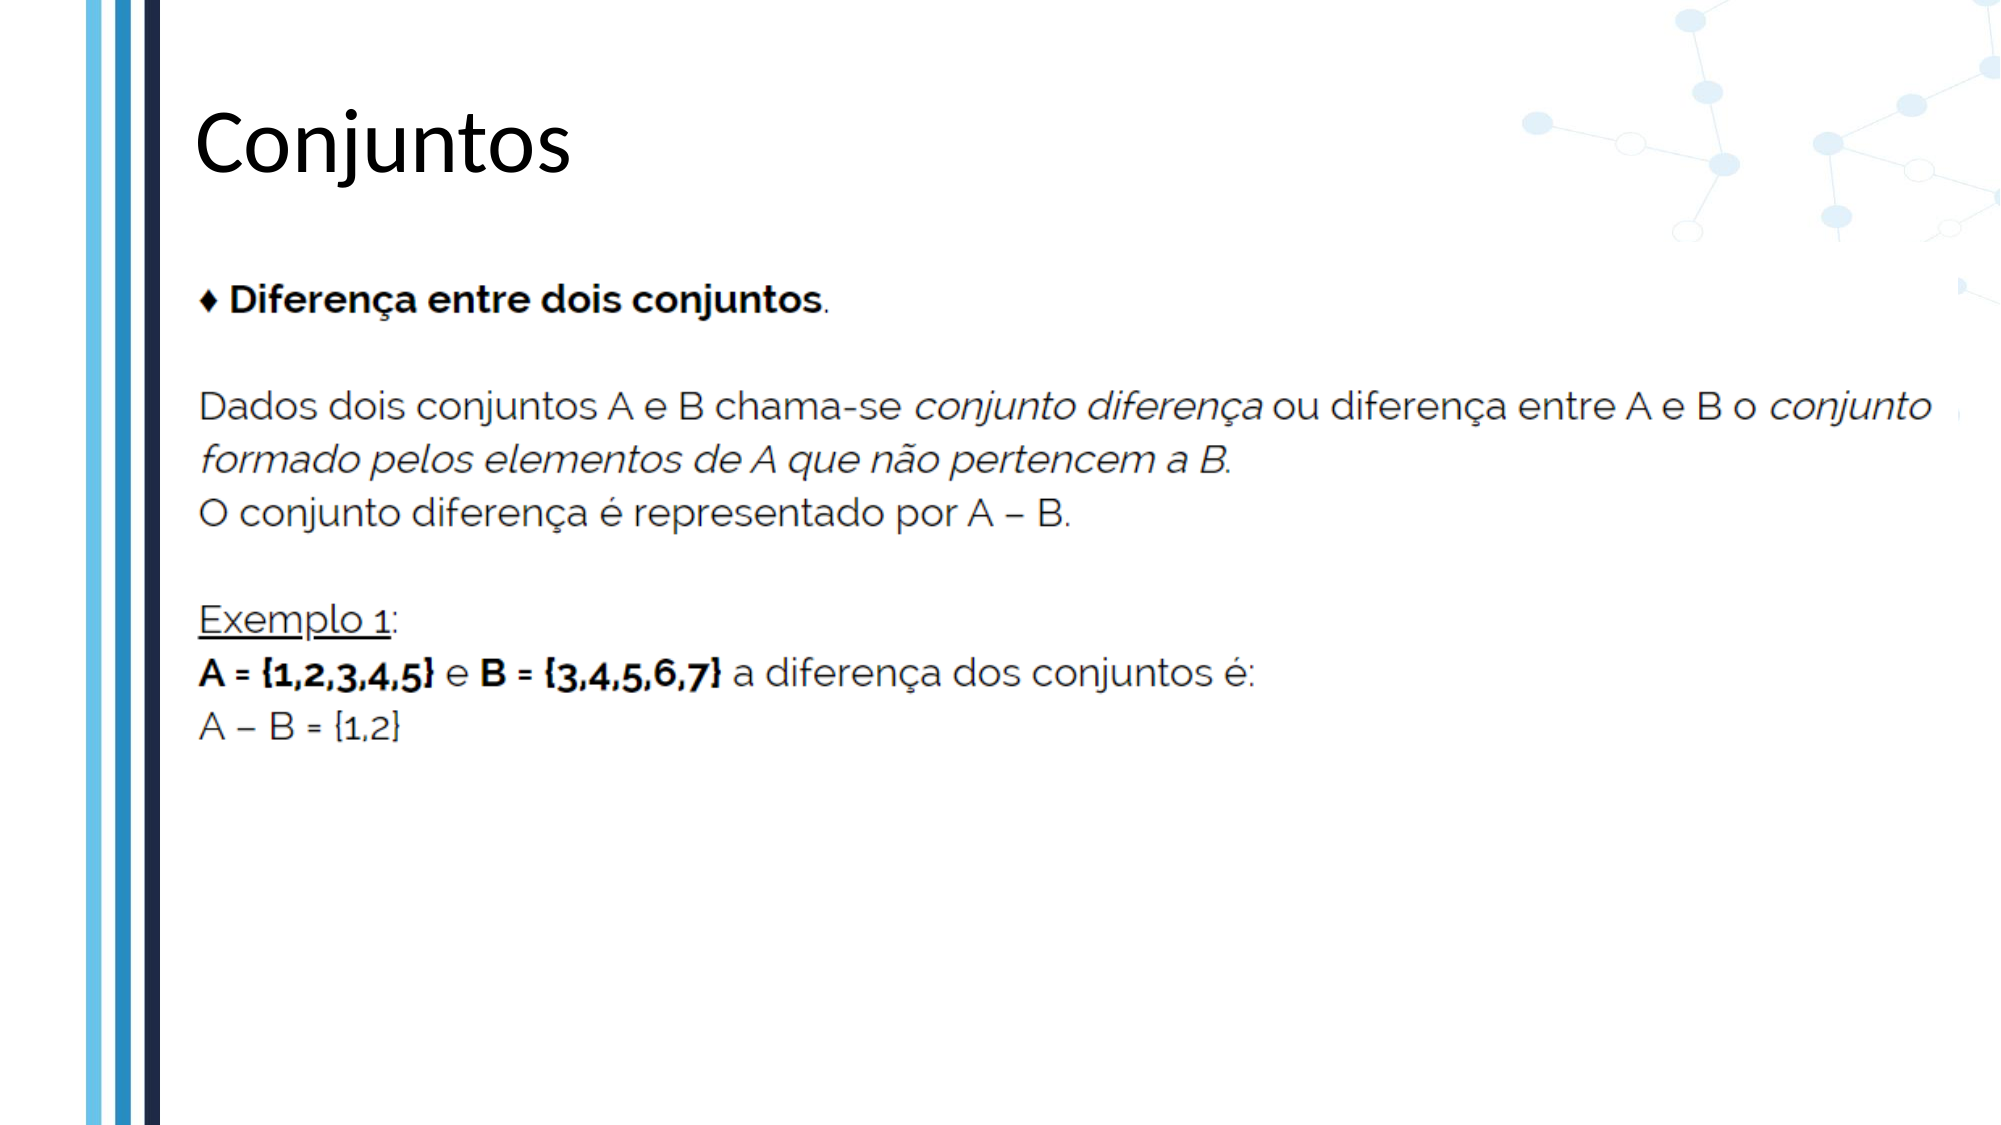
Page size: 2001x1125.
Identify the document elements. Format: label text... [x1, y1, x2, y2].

picture [0, 0, 2001, 1125]
title Conjuntos [180, 23, 1830, 241]
